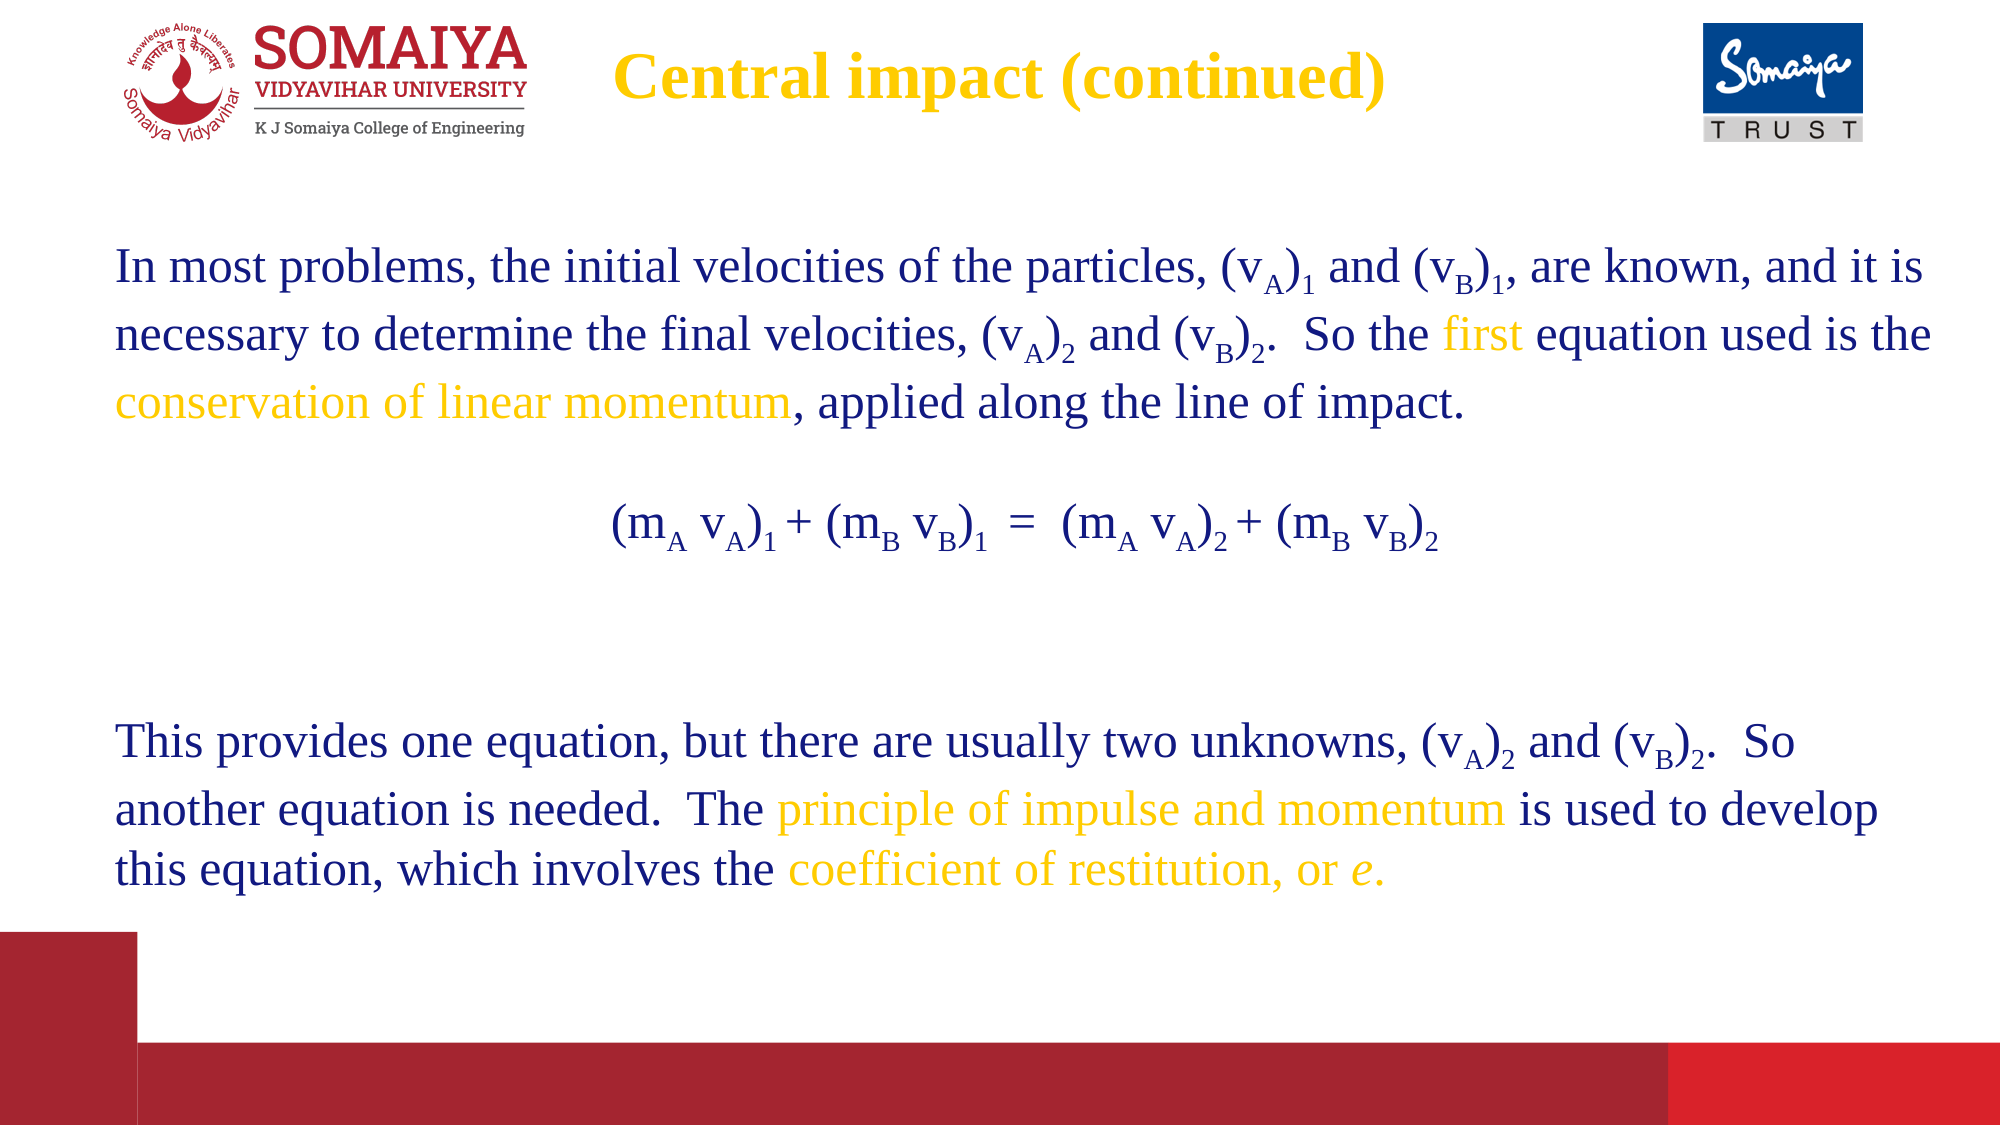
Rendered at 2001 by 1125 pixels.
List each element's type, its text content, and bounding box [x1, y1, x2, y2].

text_box In most problems, the initial velocities of the particles, (vA)1 and (vB)1, are known, and it is necessary to determine the final velocities, (vA)2 and (vB)2. So the first equation used is the conservation of linear momentum, applied along the line of impact. (mA vA)1 + (mB vB)1 = (mA vA)2 + (mB vB)2 [99, 224, 1950, 565]
picture [124, 120, 527, 142]
text_box This provides one equation, but there are usually two unknowns, (vA)2 and (vB)2. So another equation is needed. The principle of impulse and momentum is used to develop this equation, which involves the coefficient of restitution, or e. [99, 699, 1950, 903]
text_box Central impact (continued) [0, 24, 2000, 120]
picture [1703, 120, 1863, 142]
